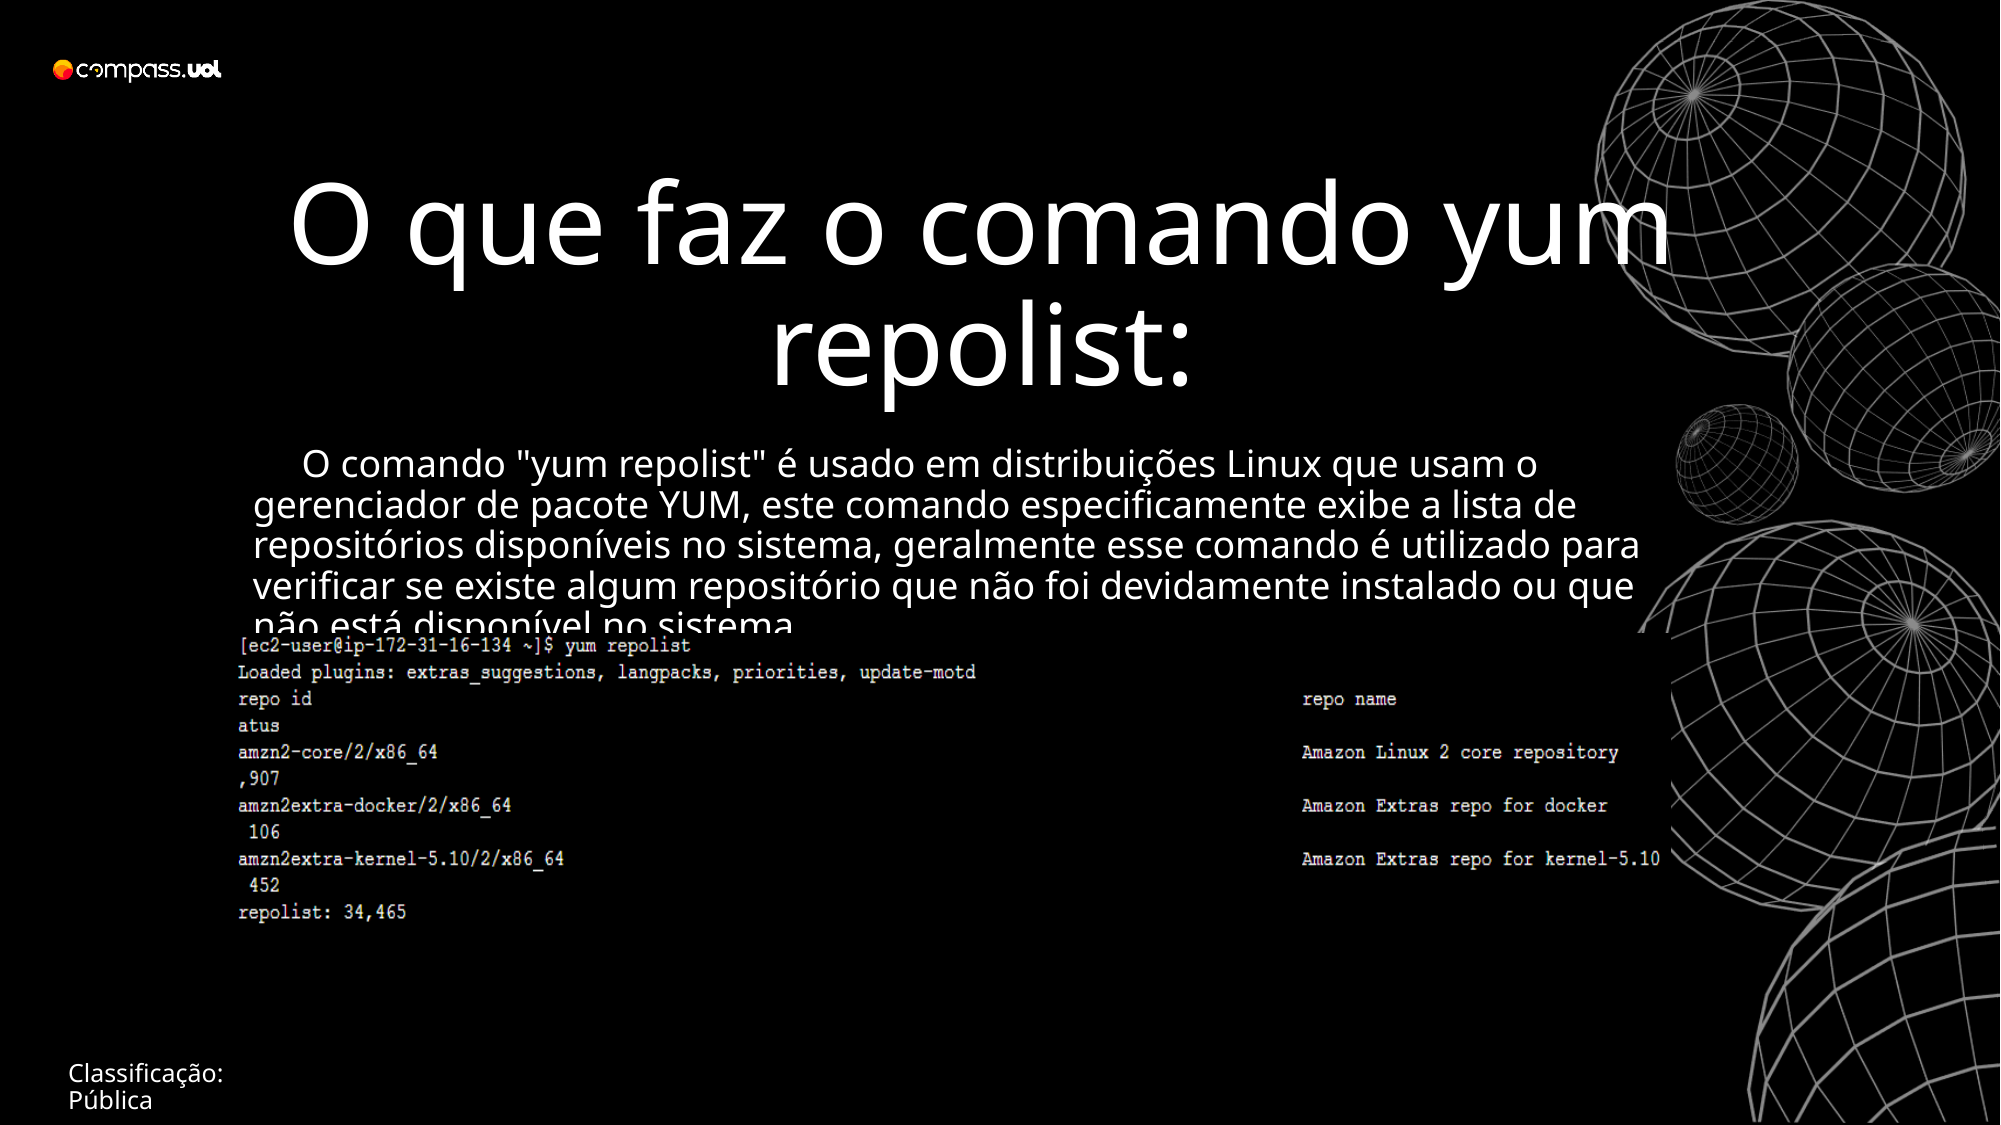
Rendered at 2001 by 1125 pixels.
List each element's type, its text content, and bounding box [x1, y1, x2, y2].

picture [238, 0, 2000, 1125]
picture [40, 37, 233, 104]
list Classificação: Pública [53, 1053, 308, 1092]
text_box O que faz o comando yum repolist: [238, 159, 1726, 421]
text_box O comando "yum repolist" é usado em distribuições Linux que usam o gerenciador de pacote YUM, este comando especificamente exibe a lista de repositórios disponíveis no sistema, geralmente esse comando é utilizado para verificar se existe algum repositório que não foi devidamente instalado ou que não está disponível no sistema. [238, 438, 1671, 605]
